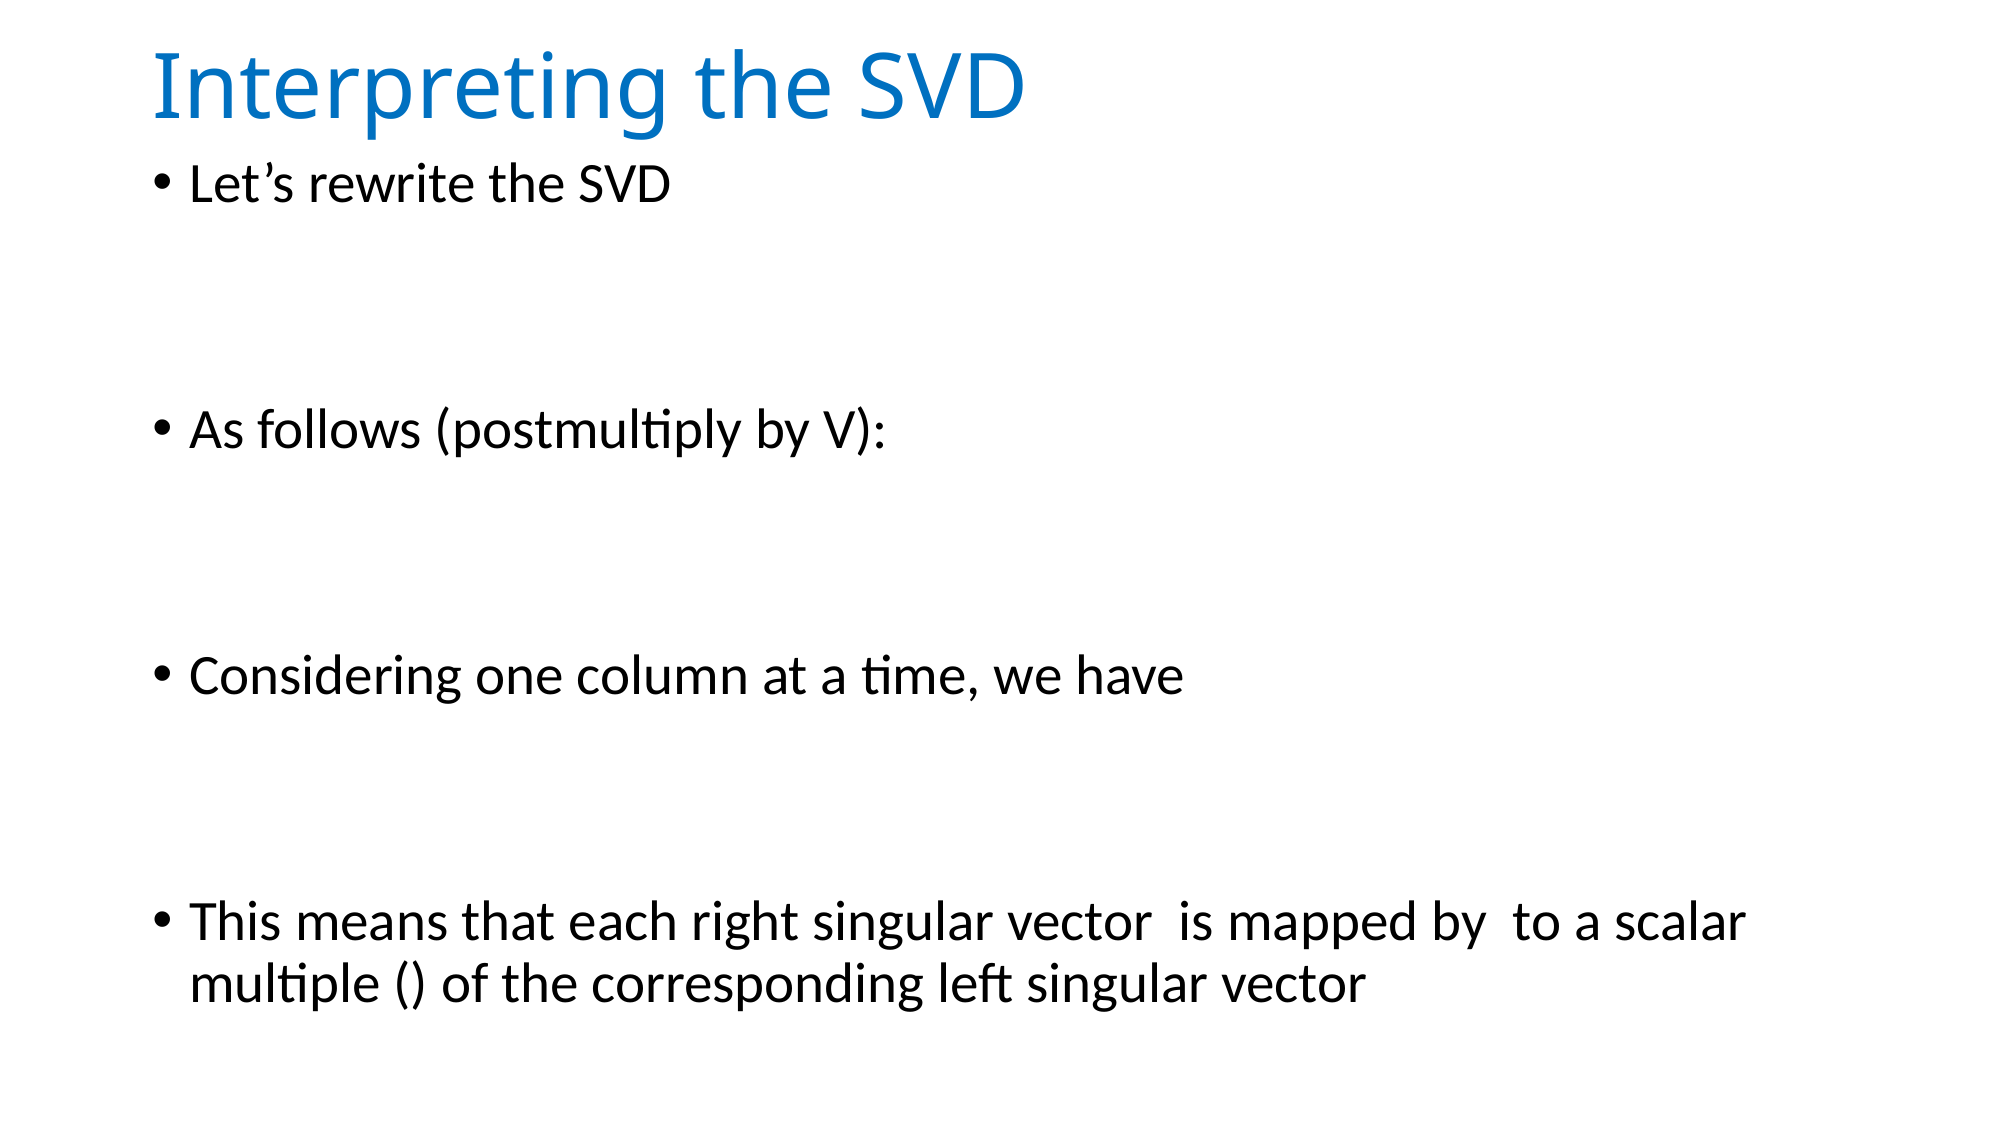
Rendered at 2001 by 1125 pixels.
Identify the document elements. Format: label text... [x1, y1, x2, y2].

title Interpreting the SVD [137, 32, 1863, 147]
